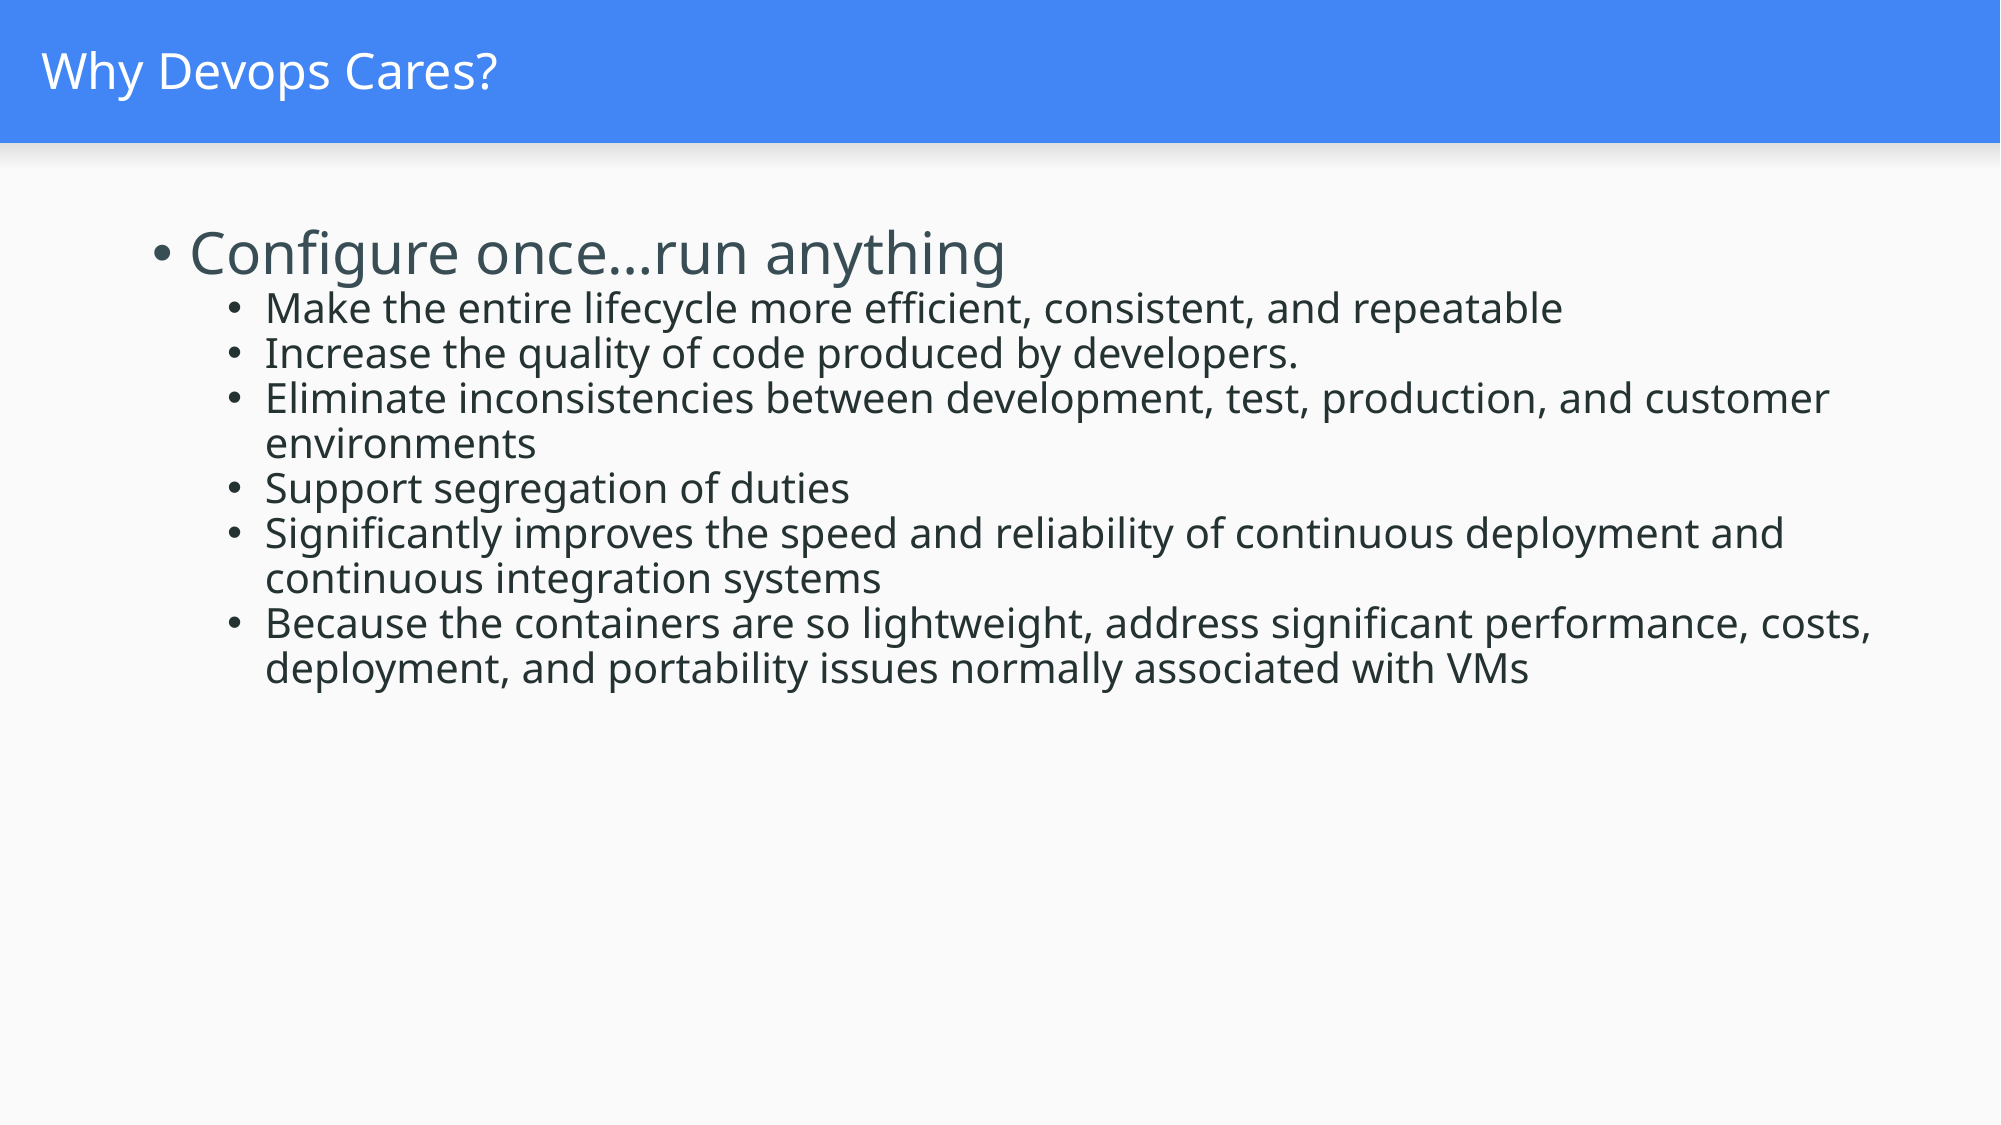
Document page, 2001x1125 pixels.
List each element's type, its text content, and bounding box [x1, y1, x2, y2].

text_box Configure once…run anything Make the entire lifecycle more efficient, consistent, and repeatable Increase the quality of code produced by developers. Eliminate inconsistencies between development, test, production, and customer environments Support segregation of duties Significantly improves the speed and reliability of continuous deployment and continuous integration systems Because the containers are so lightweight, address significant performance, costs, deployment, and portability issues normally associated with VMs [137, 216, 1959, 1023]
title Why Devops Cares? [21, 3, 1953, 136]
